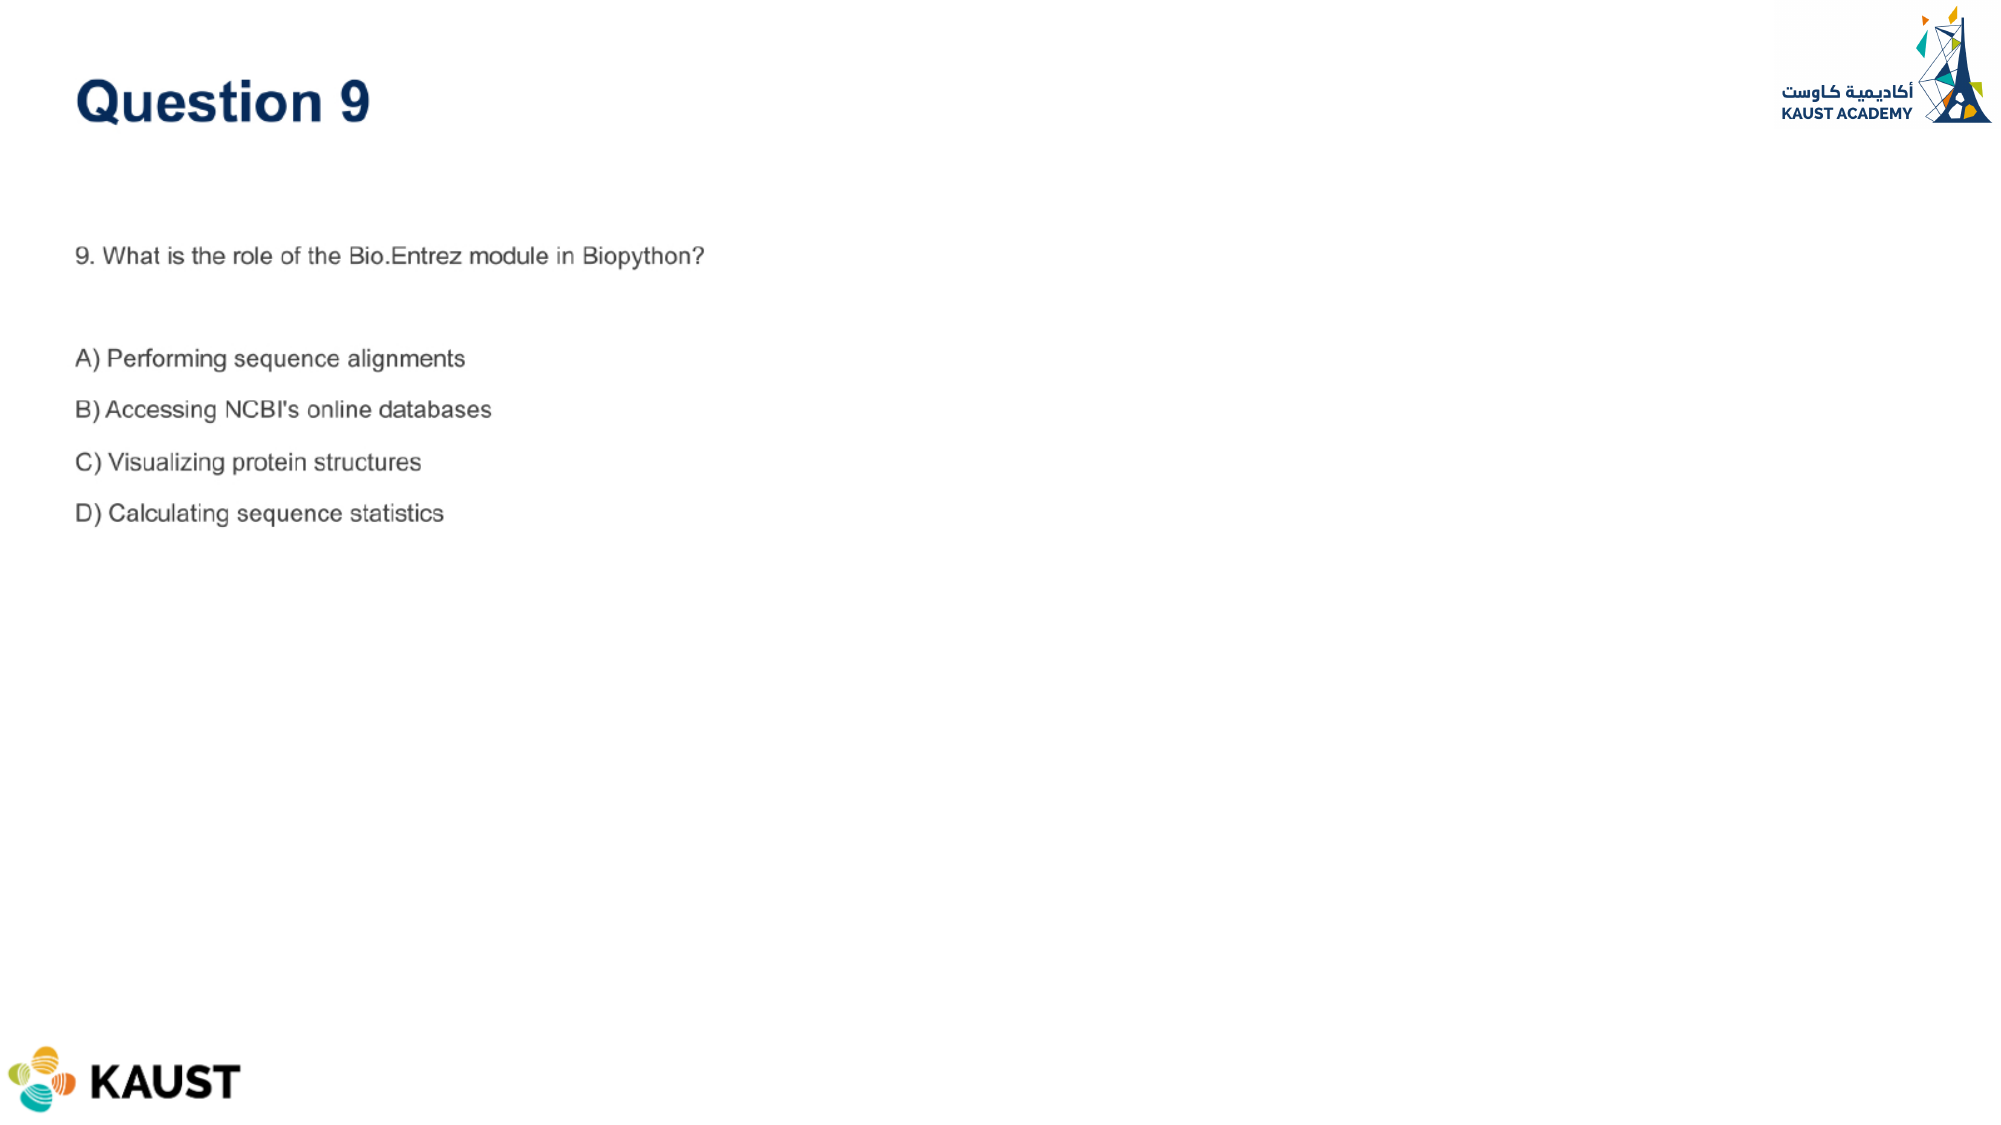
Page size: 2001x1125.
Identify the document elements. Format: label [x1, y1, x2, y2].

picture [1774, 0, 2000, 129]
picture [53, 35, 813, 626]
picture [1, 1037, 250, 1123]
